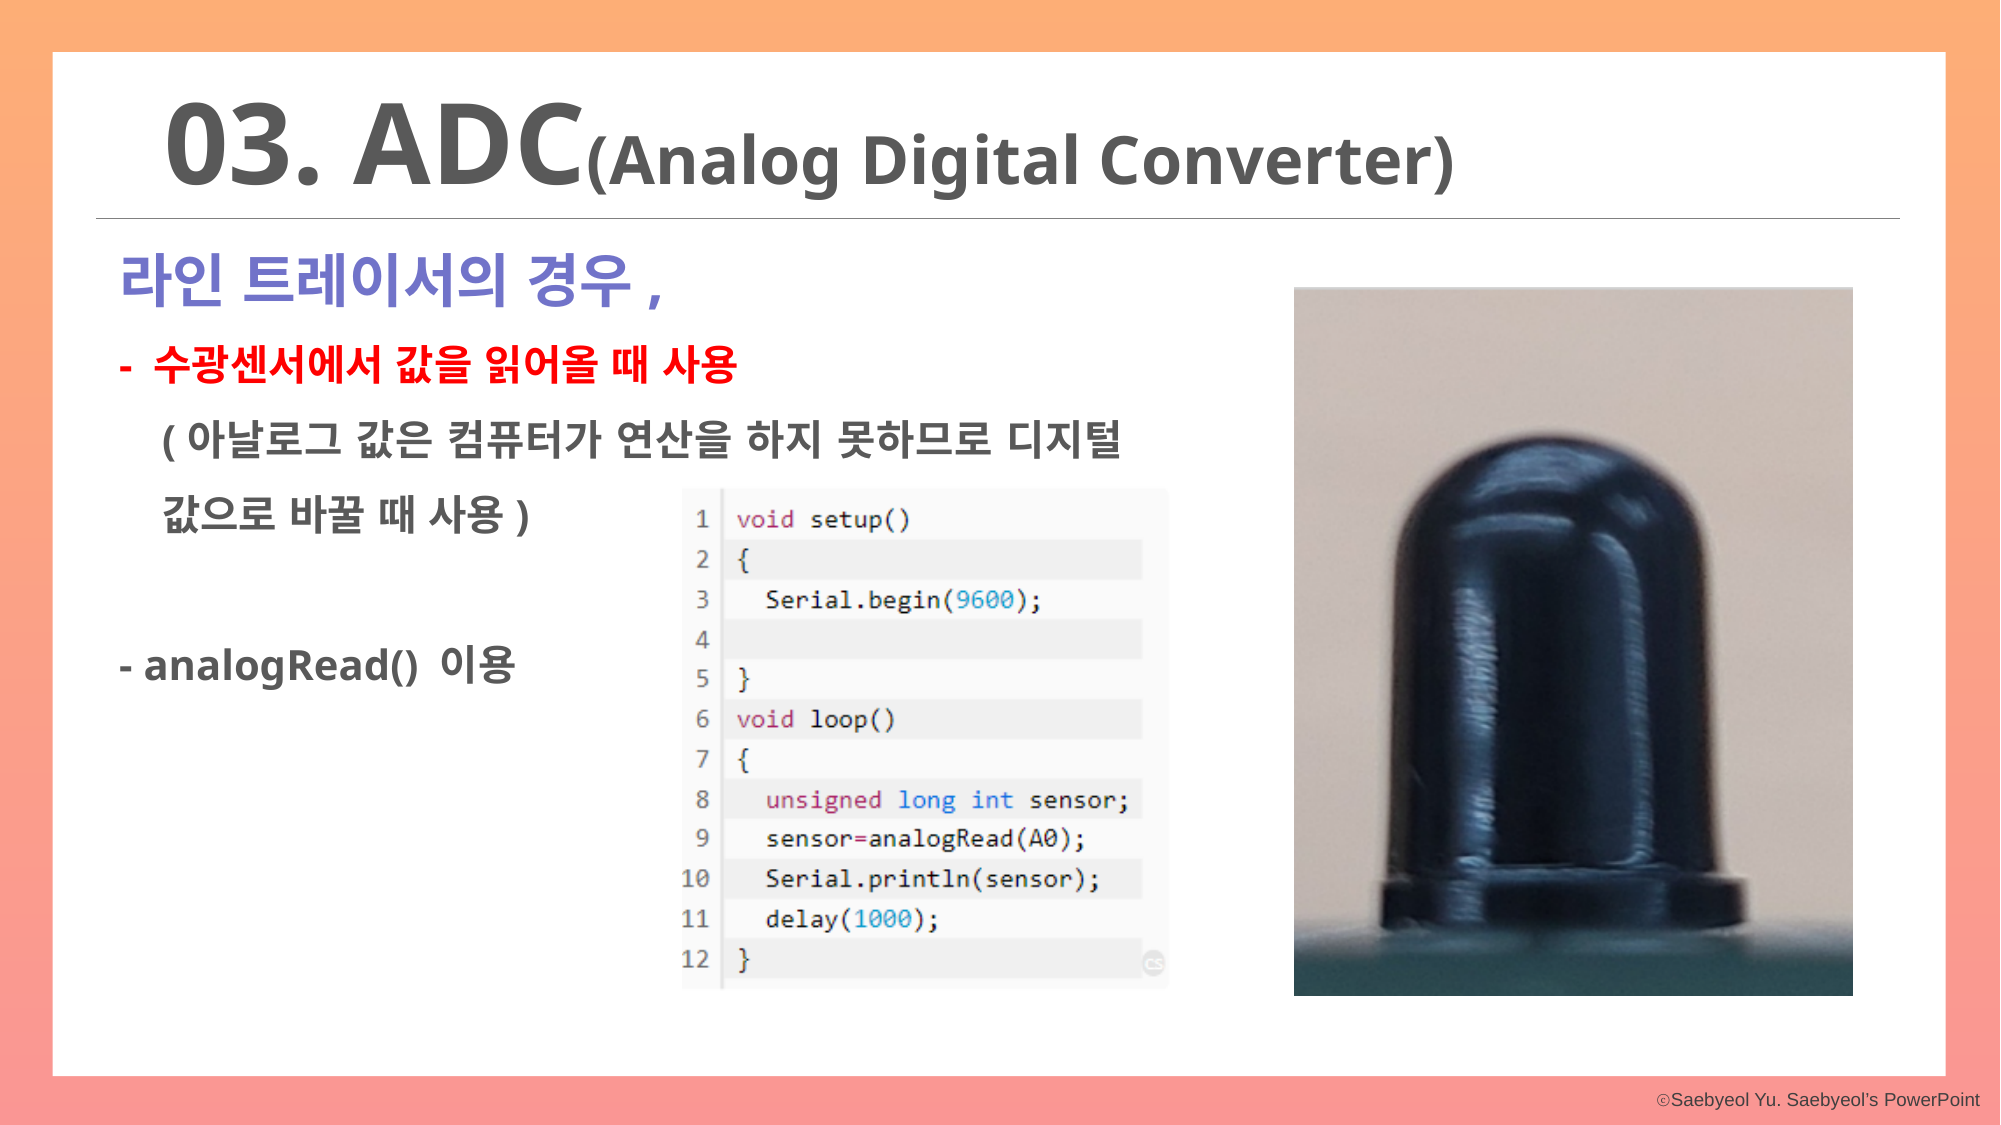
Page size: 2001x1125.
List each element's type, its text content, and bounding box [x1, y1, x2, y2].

text_box 라인 트레이서의 경우, - 수광센서에서 값을 읽어올 때 사용 (아날로그 값은 컴퓨터가 연산을 하지 못하므로 디지털 값으로 바꿀 때 사용) - analogRead() 이용 [104, 236, 1139, 697]
picture [682, 484, 1173, 996]
picture [1294, 287, 1853, 996]
text_box 03. ADC(Analog Digital Converter) [149, 64, 1471, 215]
